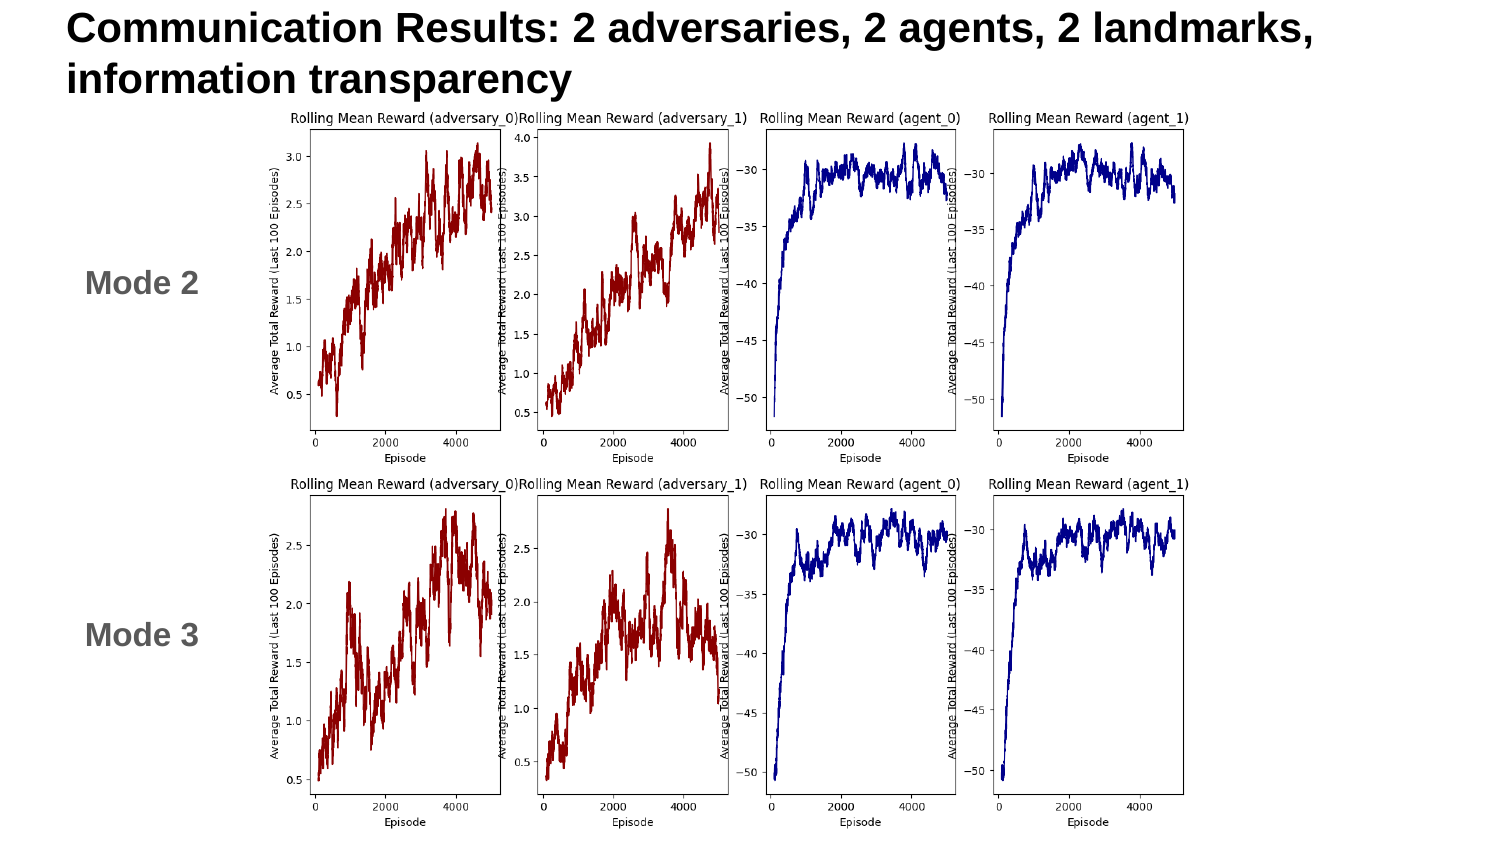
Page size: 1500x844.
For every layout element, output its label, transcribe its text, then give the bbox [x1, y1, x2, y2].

text_box Mode 3 [46, 598, 238, 649]
picture [262, 104, 1196, 835]
title Communication Results: 2 adversaries, 2 agents, 2 landmarks, information transparency [51, 0, 1449, 80]
text_box Mode 2 [46, 246, 238, 298]
